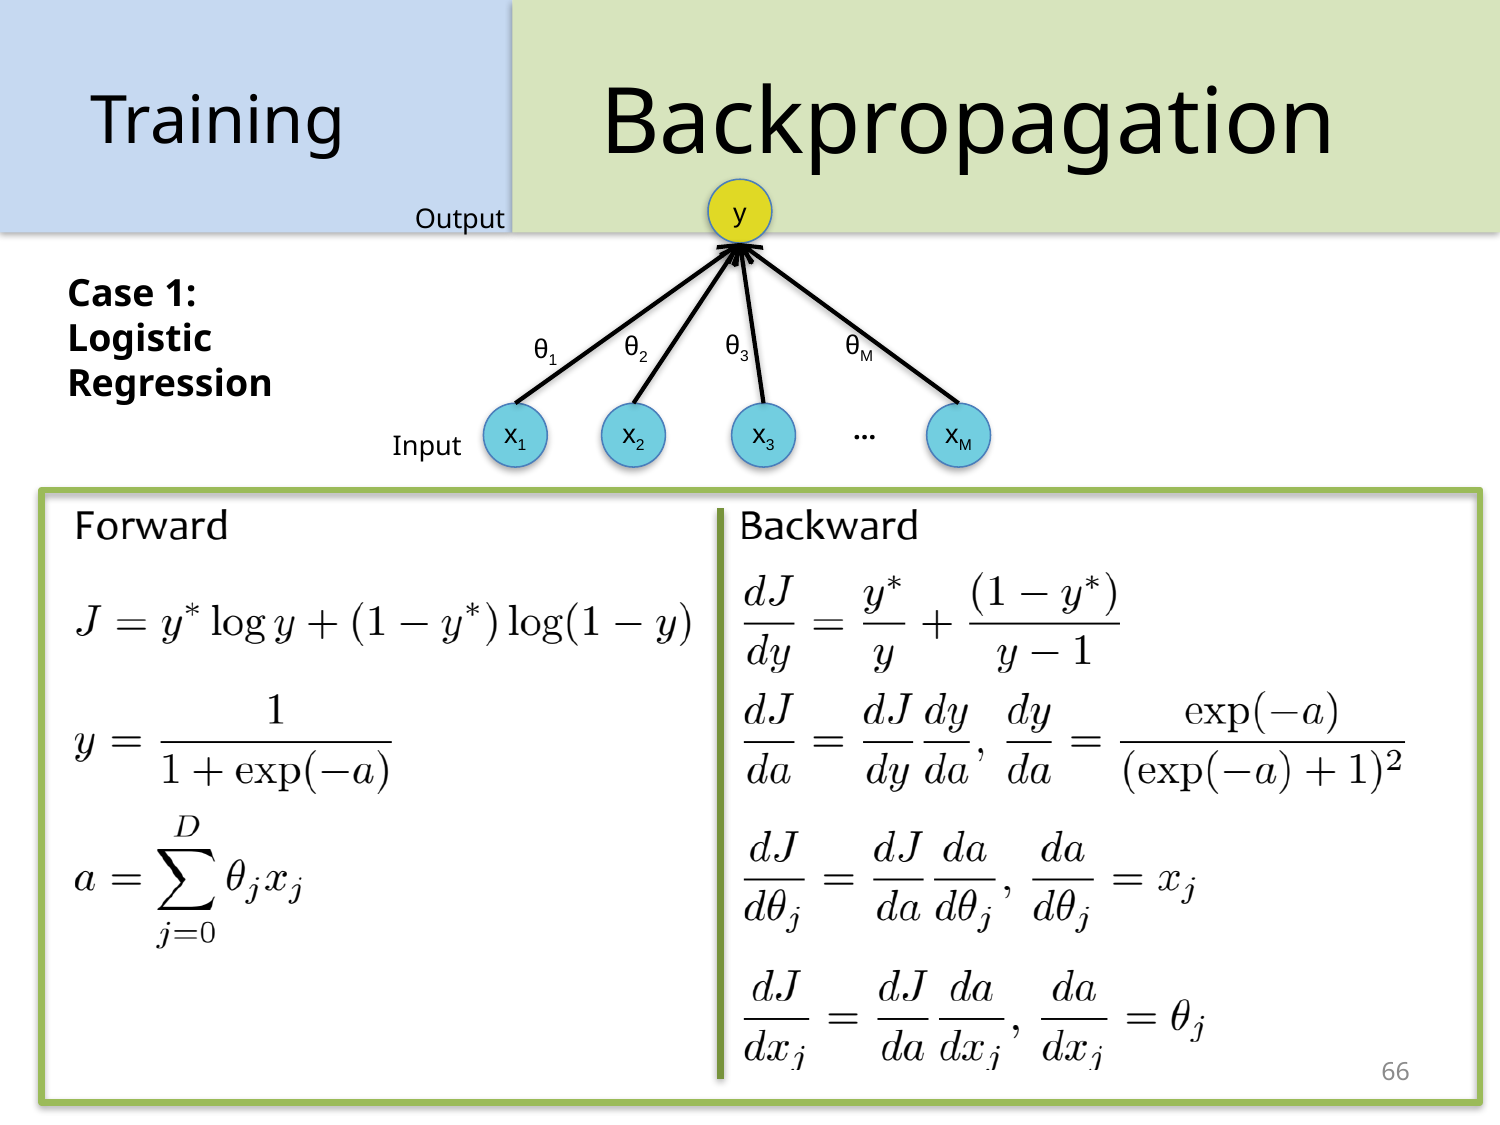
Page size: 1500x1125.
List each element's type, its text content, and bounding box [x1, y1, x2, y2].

list Training [75, 23, 513, 211]
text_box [387, 178, 991, 468]
picture [74, 508, 1406, 1070]
title Backpropagation [513, 23, 1425, 211]
text_box Case 1: Logistic Regression [52, 261, 335, 411]
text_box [41, 489, 1481, 1103]
